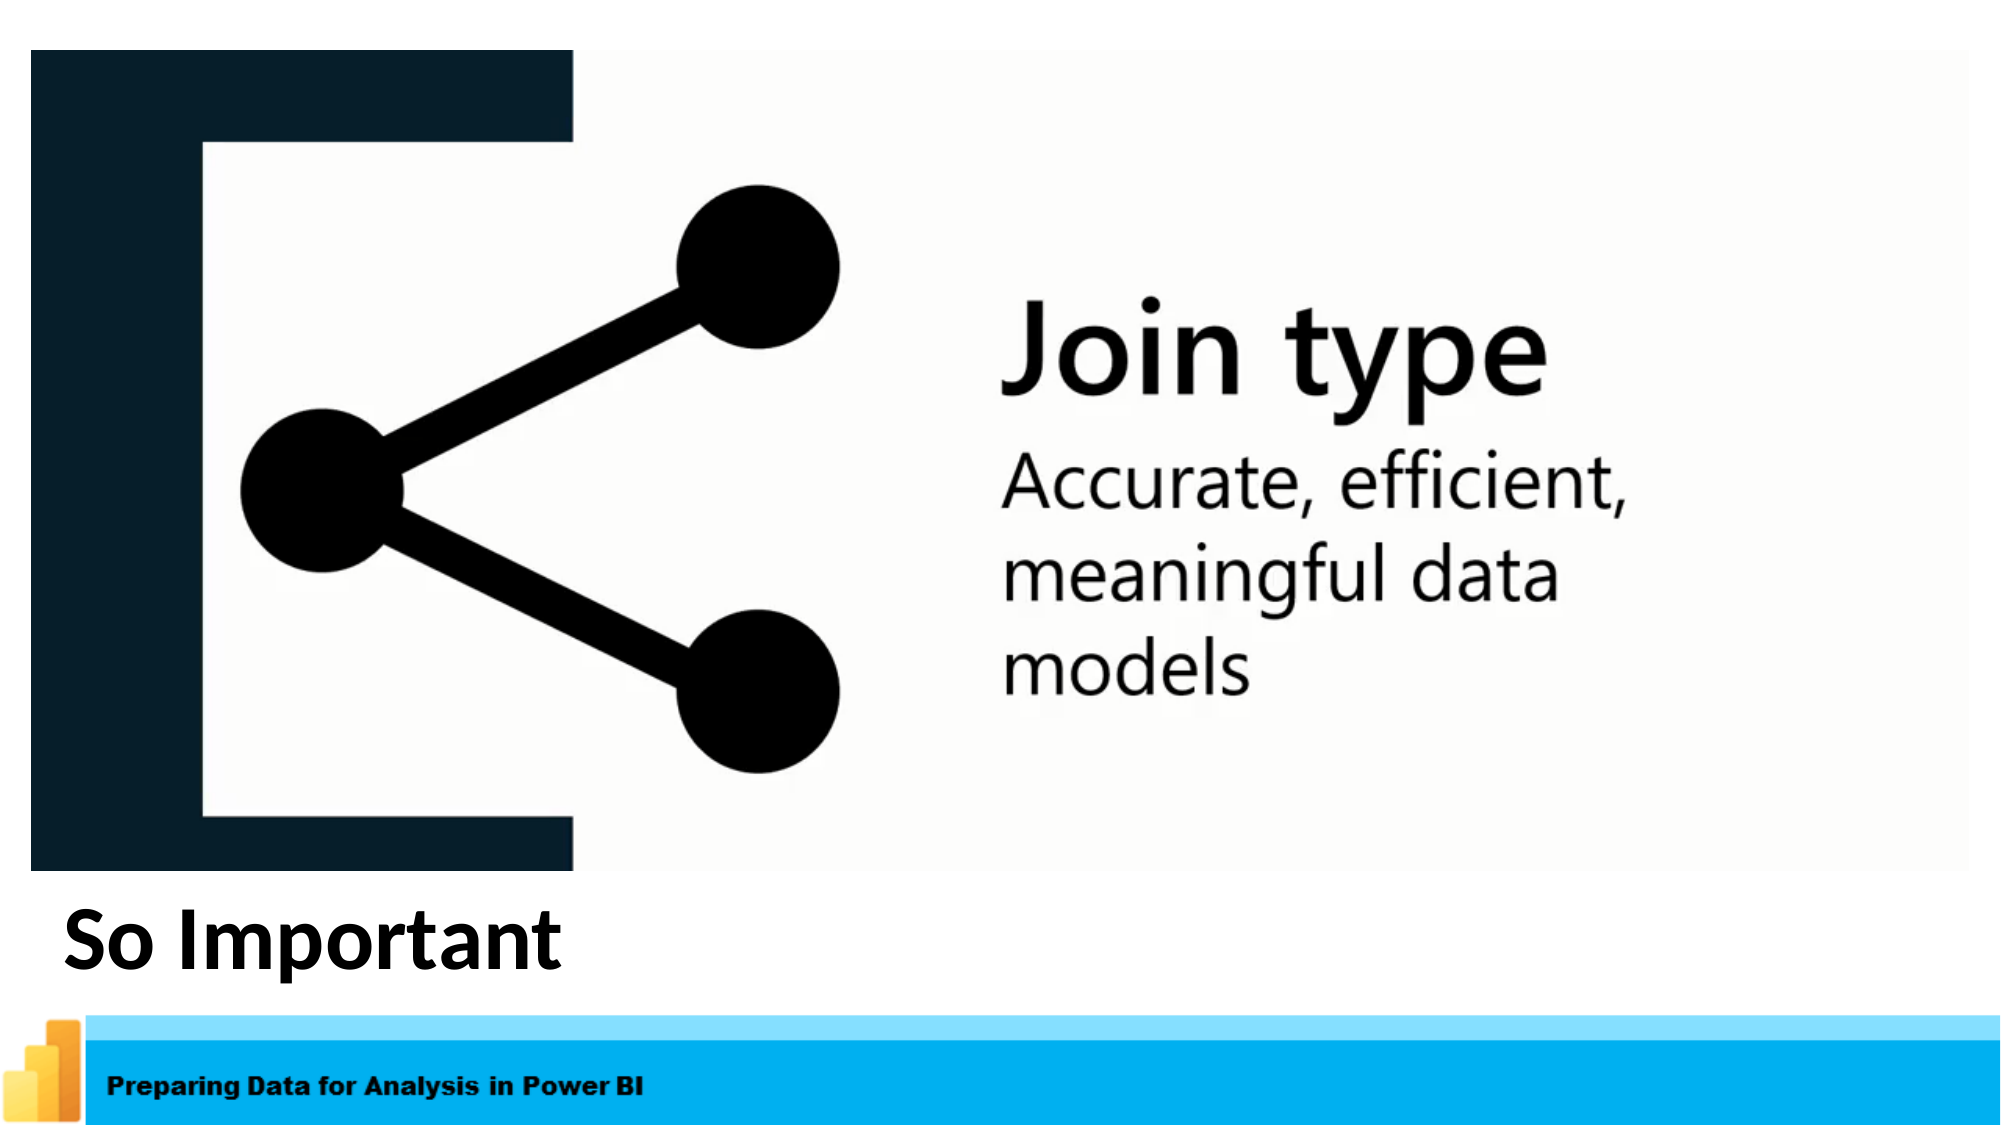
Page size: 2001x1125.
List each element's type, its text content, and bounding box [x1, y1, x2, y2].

picture [431, 1089, 436, 1097]
picture [619, 1078, 628, 1094]
picture [251, 1078, 258, 1094]
picture [533, 1078, 538, 1086]
picture [0, 0, 2001, 1125]
text_box So Important [48, 871, 579, 996]
picture [286, 1079, 291, 1094]
picture [370, 1078, 376, 1086]
picture [110, 1078, 114, 1093]
picture [321, 1078, 325, 1093]
picture [117, 1078, 122, 1086]
